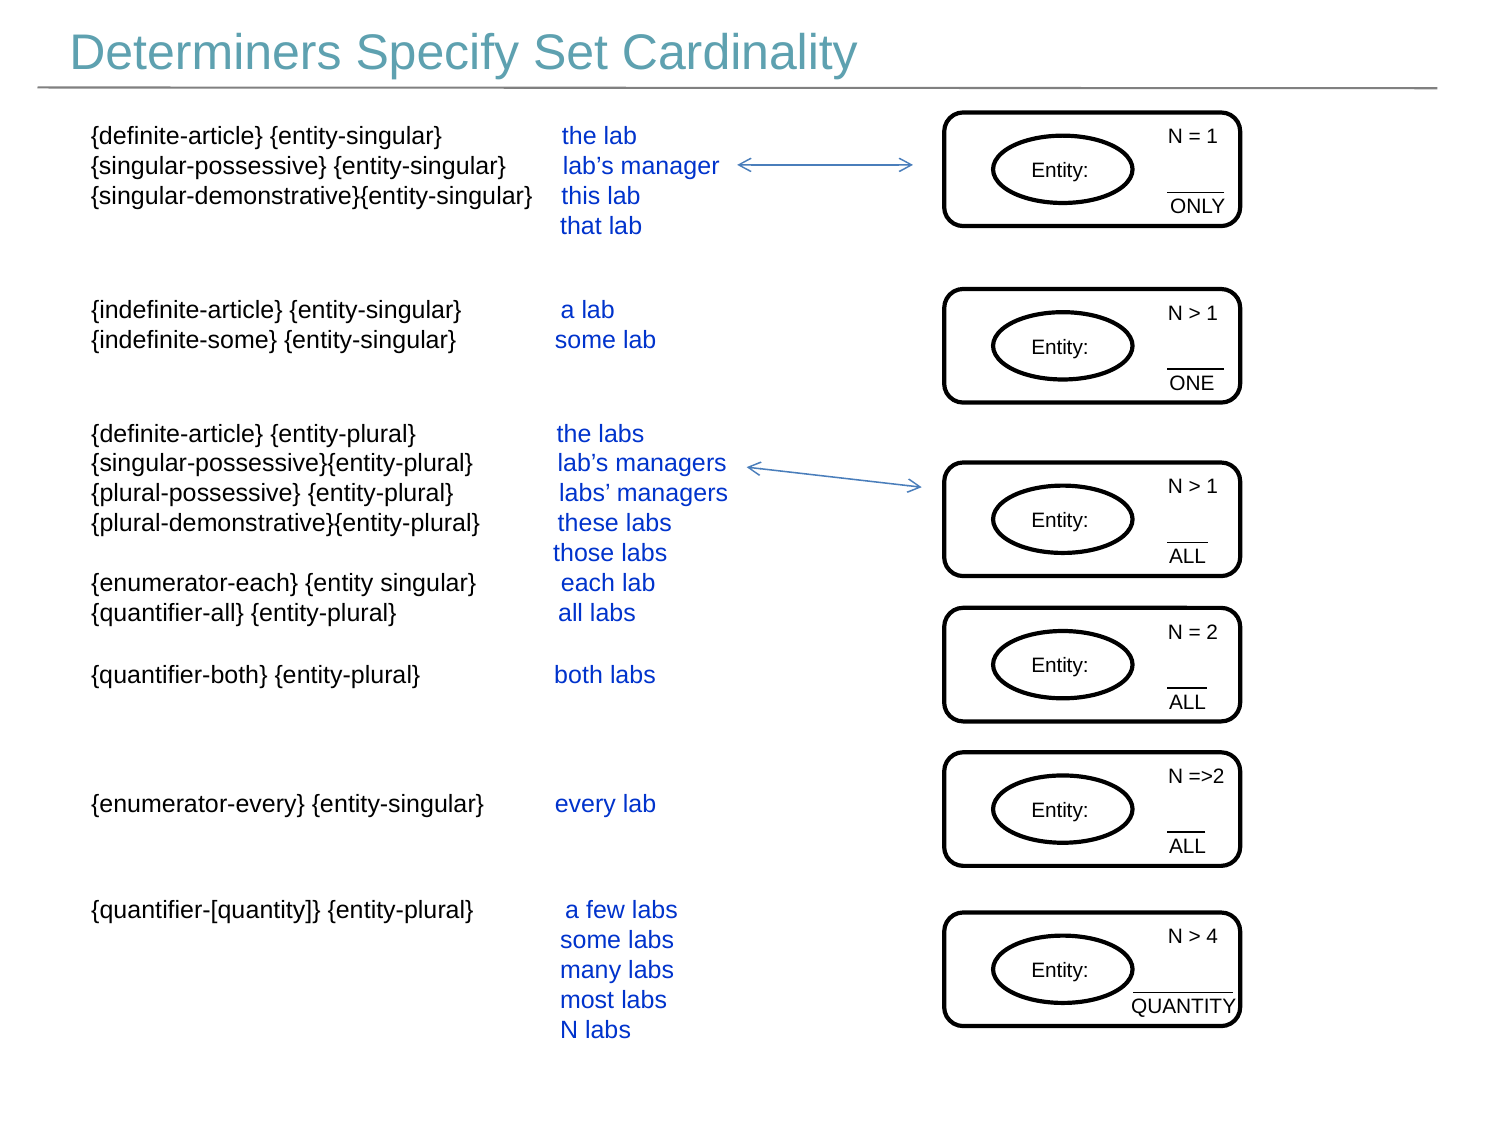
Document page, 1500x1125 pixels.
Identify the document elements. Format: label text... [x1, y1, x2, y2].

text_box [943, 912, 1253, 1027]
text_box Determiners Specify Set Cardinality [54, 12, 874, 85]
text_box {quantifier-[quantity]} {entity-plural} a few labs some labs many labs most labs N labs [76, 886, 694, 1051]
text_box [943, 462, 1241, 577]
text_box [943, 288, 1241, 403]
text_box {definite-article} {entity-plural} the labs {singular-possessive}{entity-plural} lab’s managers {plural-possessive} {entity-plural} labs’ managers {plural-demonstrative}{entity-plural} these labs those labs {enumerator-each} {entity singular} each lab {quantifier-all} {entity-plural} all labs [76, 409, 744, 634]
text_box {definite-article} {entity-singular} the lab {singular-possessive} {entity-singular} lab’s manager {singular-demonstrative}{entity-singular} this lab that lab [76, 112, 735, 247]
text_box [943, 607, 1241, 722]
text_box {quantifier-both} {entity-plural} both labs [76, 651, 672, 697]
text_box {enumerator-every} {entity-singular} every lab [76, 780, 672, 825]
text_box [943, 112, 1242, 227]
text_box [746, 466, 922, 488]
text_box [943, 752, 1241, 867]
text_box {indefinite-article} {entity-singular} a lab {indefinite-some} {entity-singular} some lab [76, 286, 672, 362]
